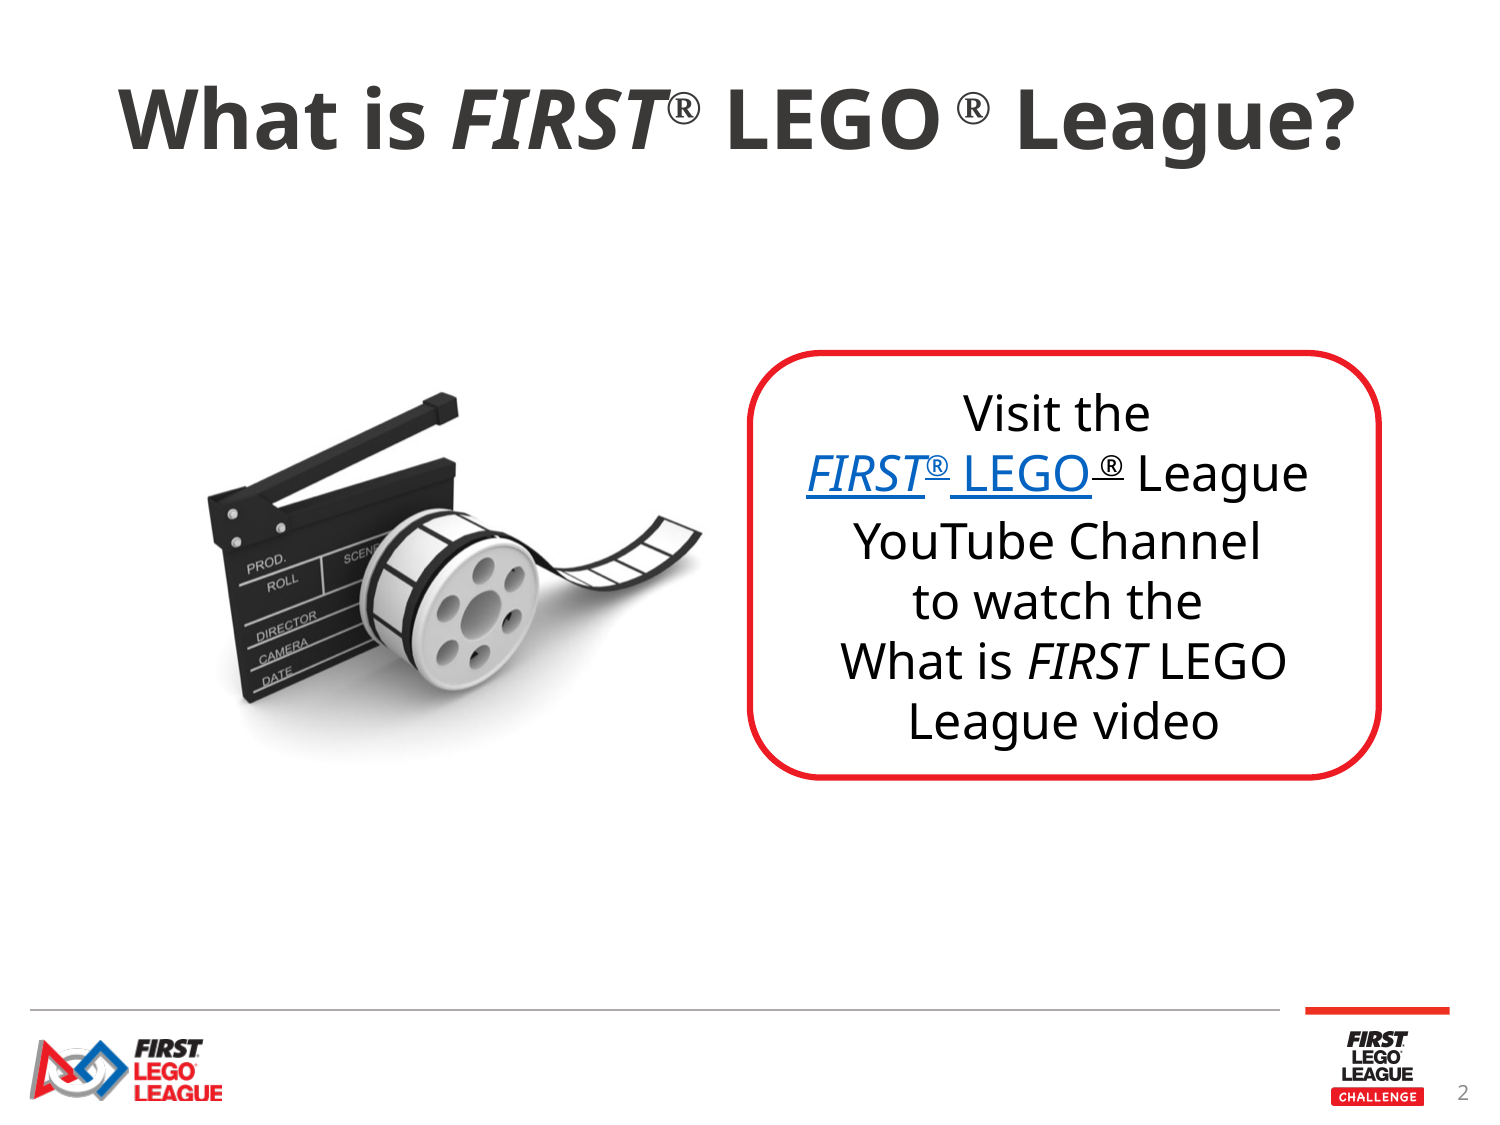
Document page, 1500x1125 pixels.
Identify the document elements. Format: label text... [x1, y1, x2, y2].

picture [99, 236, 750, 888]
title What is FIRST® LEGO ® League? [103, 59, 1397, 185]
text_box Visit the FIRST® LEGO ® League YouTube Channel to watch the What is FIRST LEGO League video [750, 353, 1379, 778]
slide_number 2 [1425, 1076, 1484, 1111]
